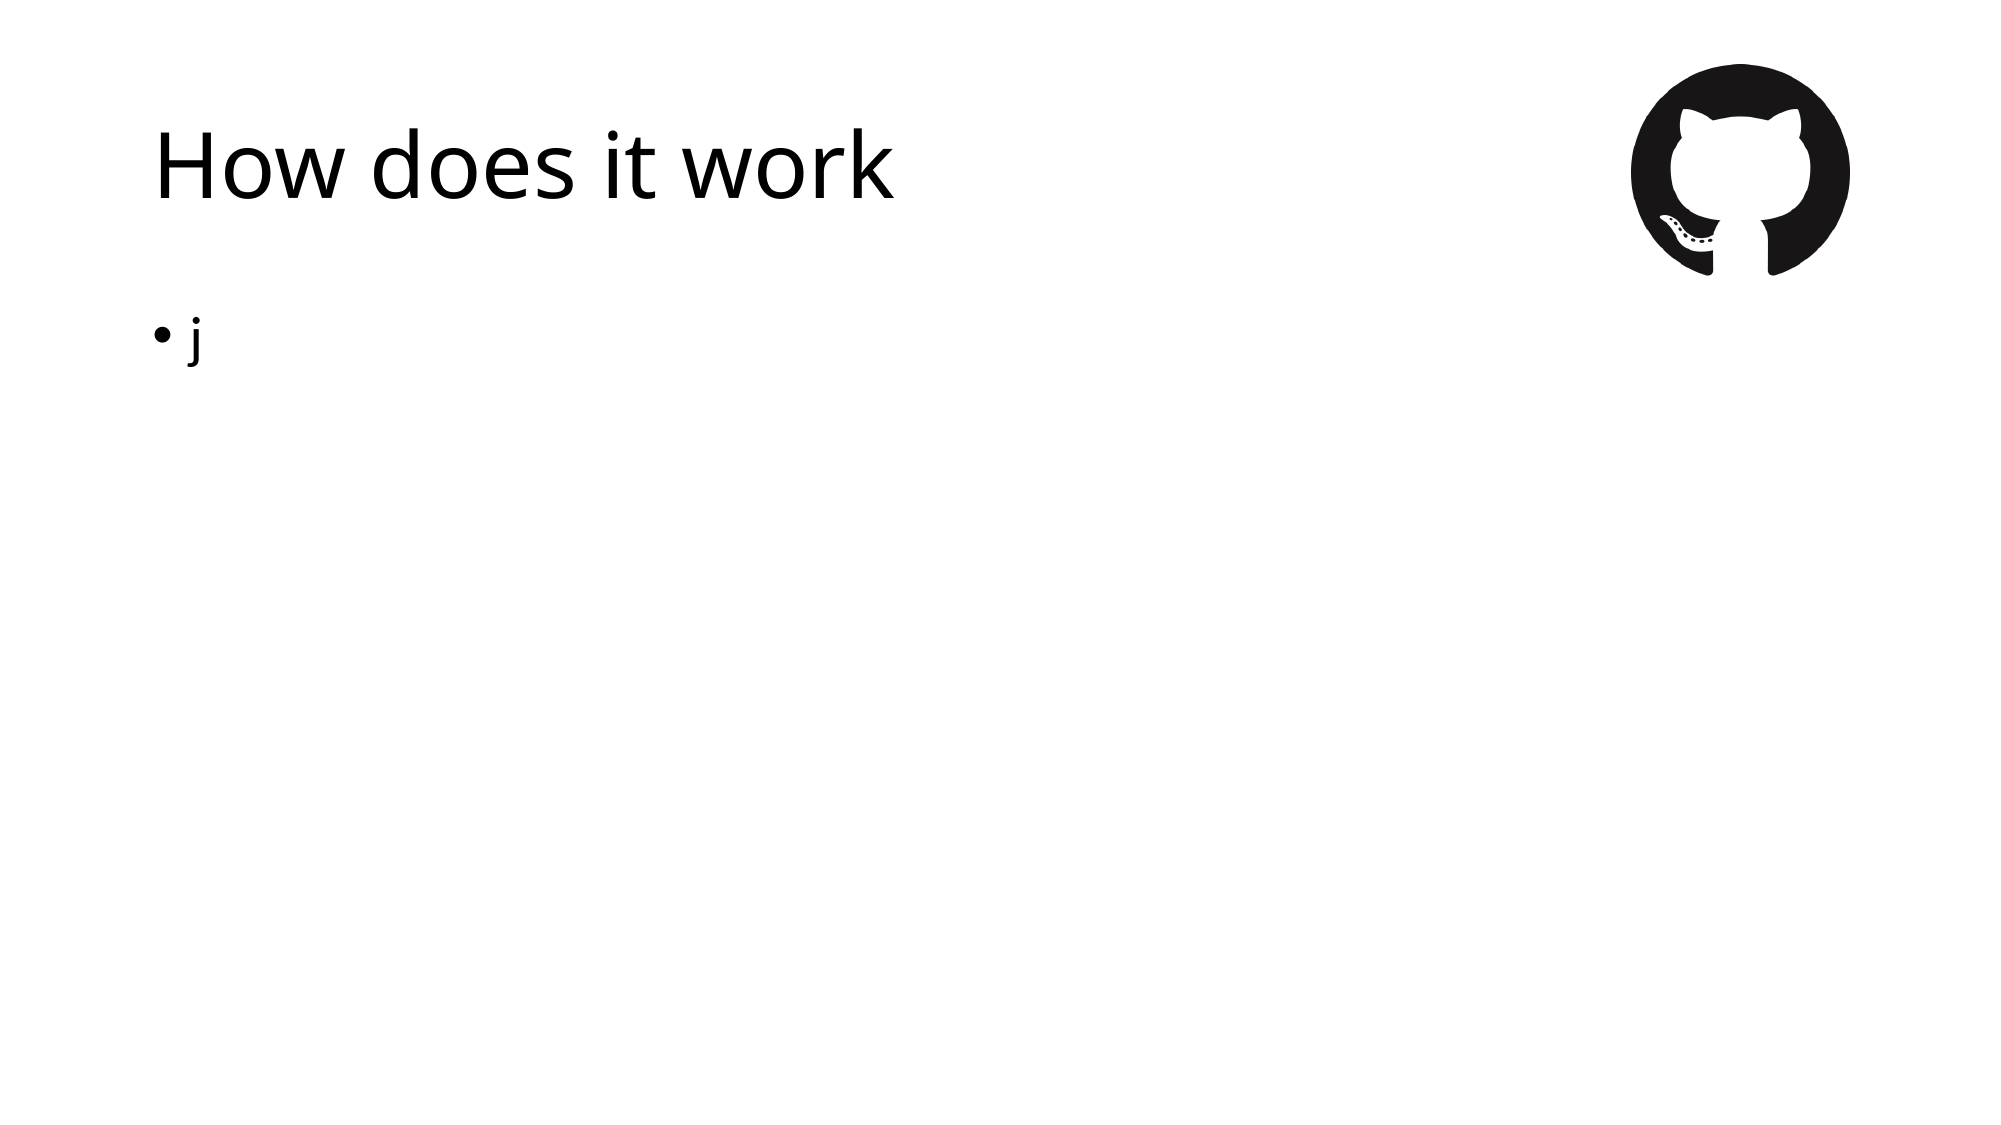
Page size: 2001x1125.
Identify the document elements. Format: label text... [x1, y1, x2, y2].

picture [1595, 25, 1887, 317]
list j [137, 299, 1863, 1014]
title How does it work [137, 59, 1595, 278]
